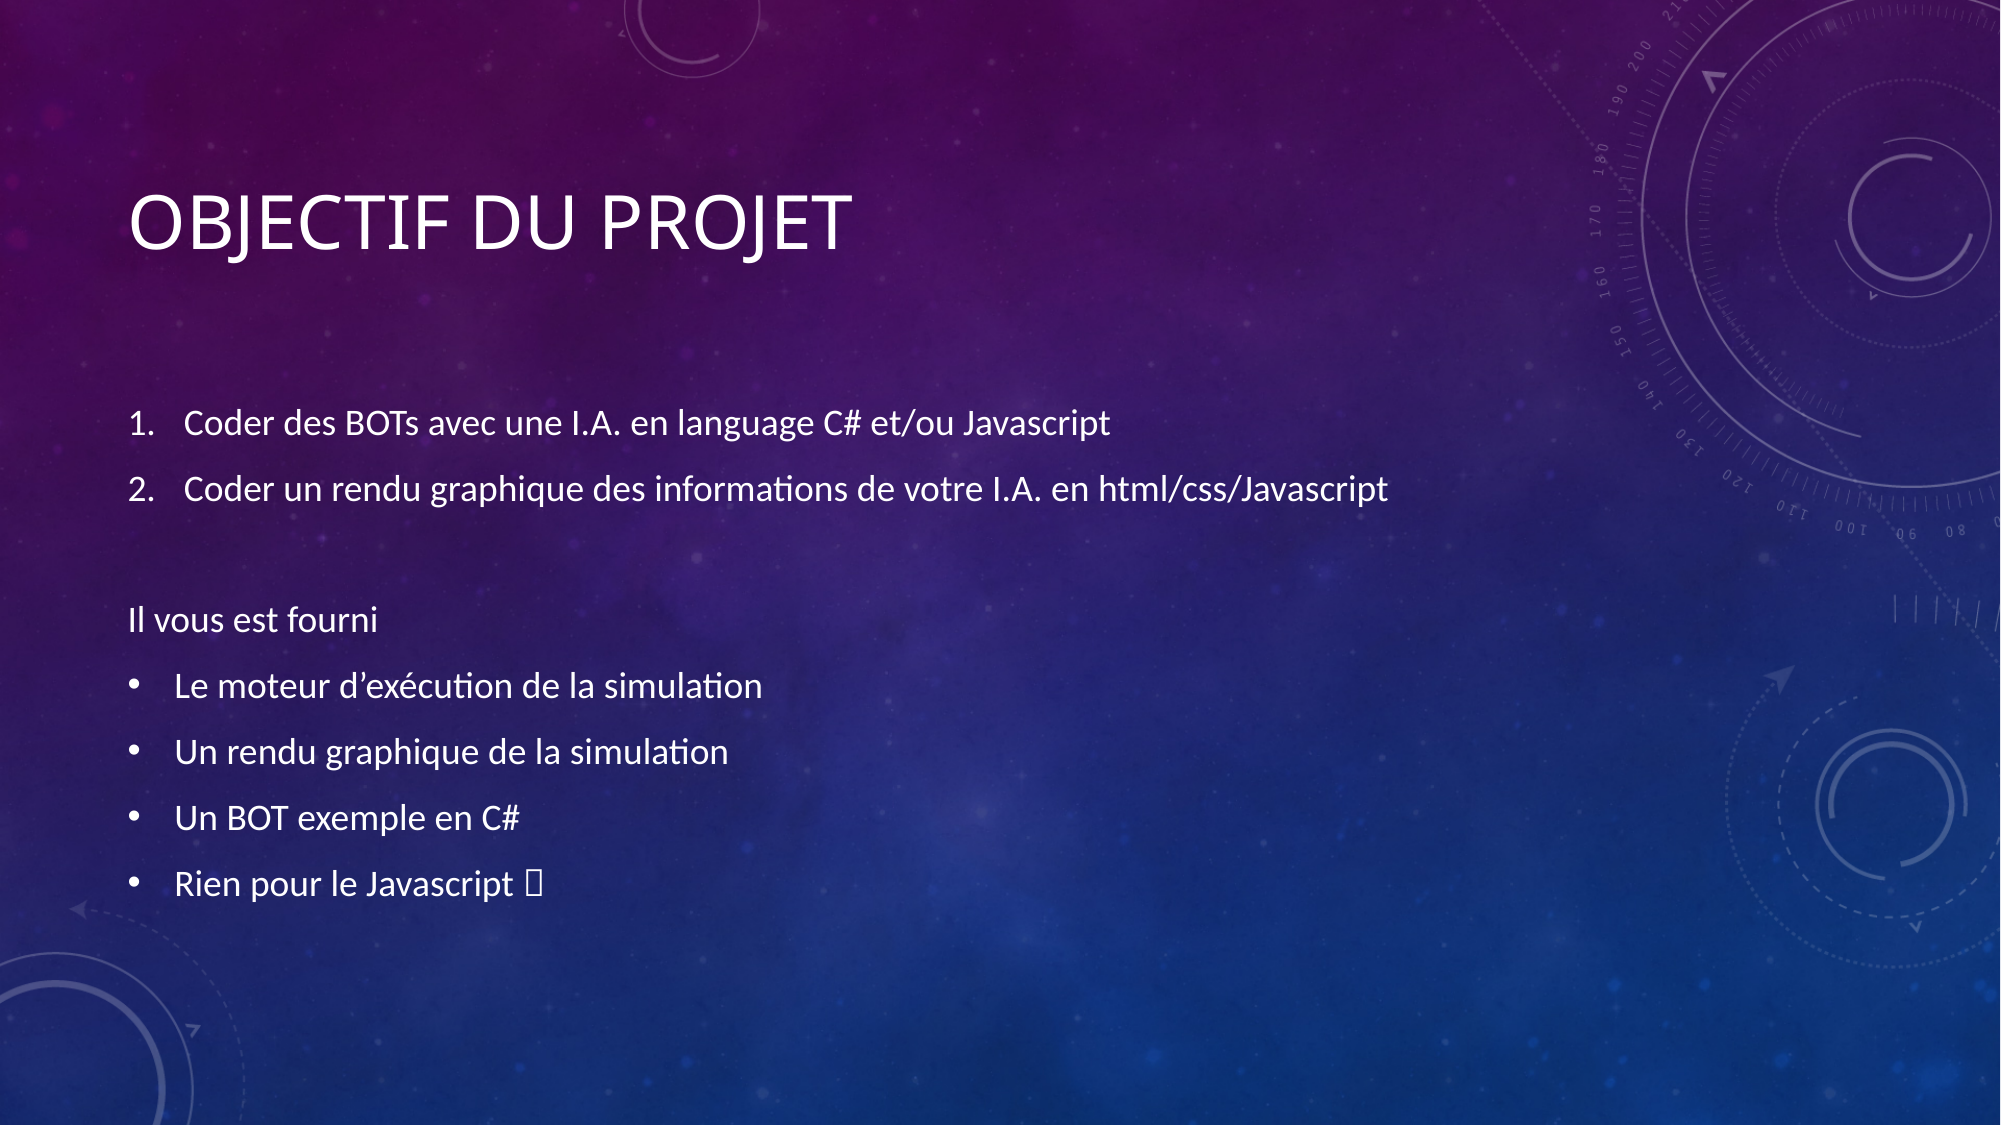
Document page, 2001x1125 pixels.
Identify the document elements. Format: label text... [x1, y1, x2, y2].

title Objectif du projet [112, 99, 1775, 339]
picture [0, 0, 2001, 1125]
list Coder des BOTs avec une I.A. en language C# et/ou Javascript Coder un rendu graphique des informations de votre I.A. en html/css/Javascript Il vous est fourni Le moteur d’exécution de la simulation Un rendu graphique de la simulation Un BOT exemple en C# Rien pour le Javascript  [112, 351, 1775, 950]
